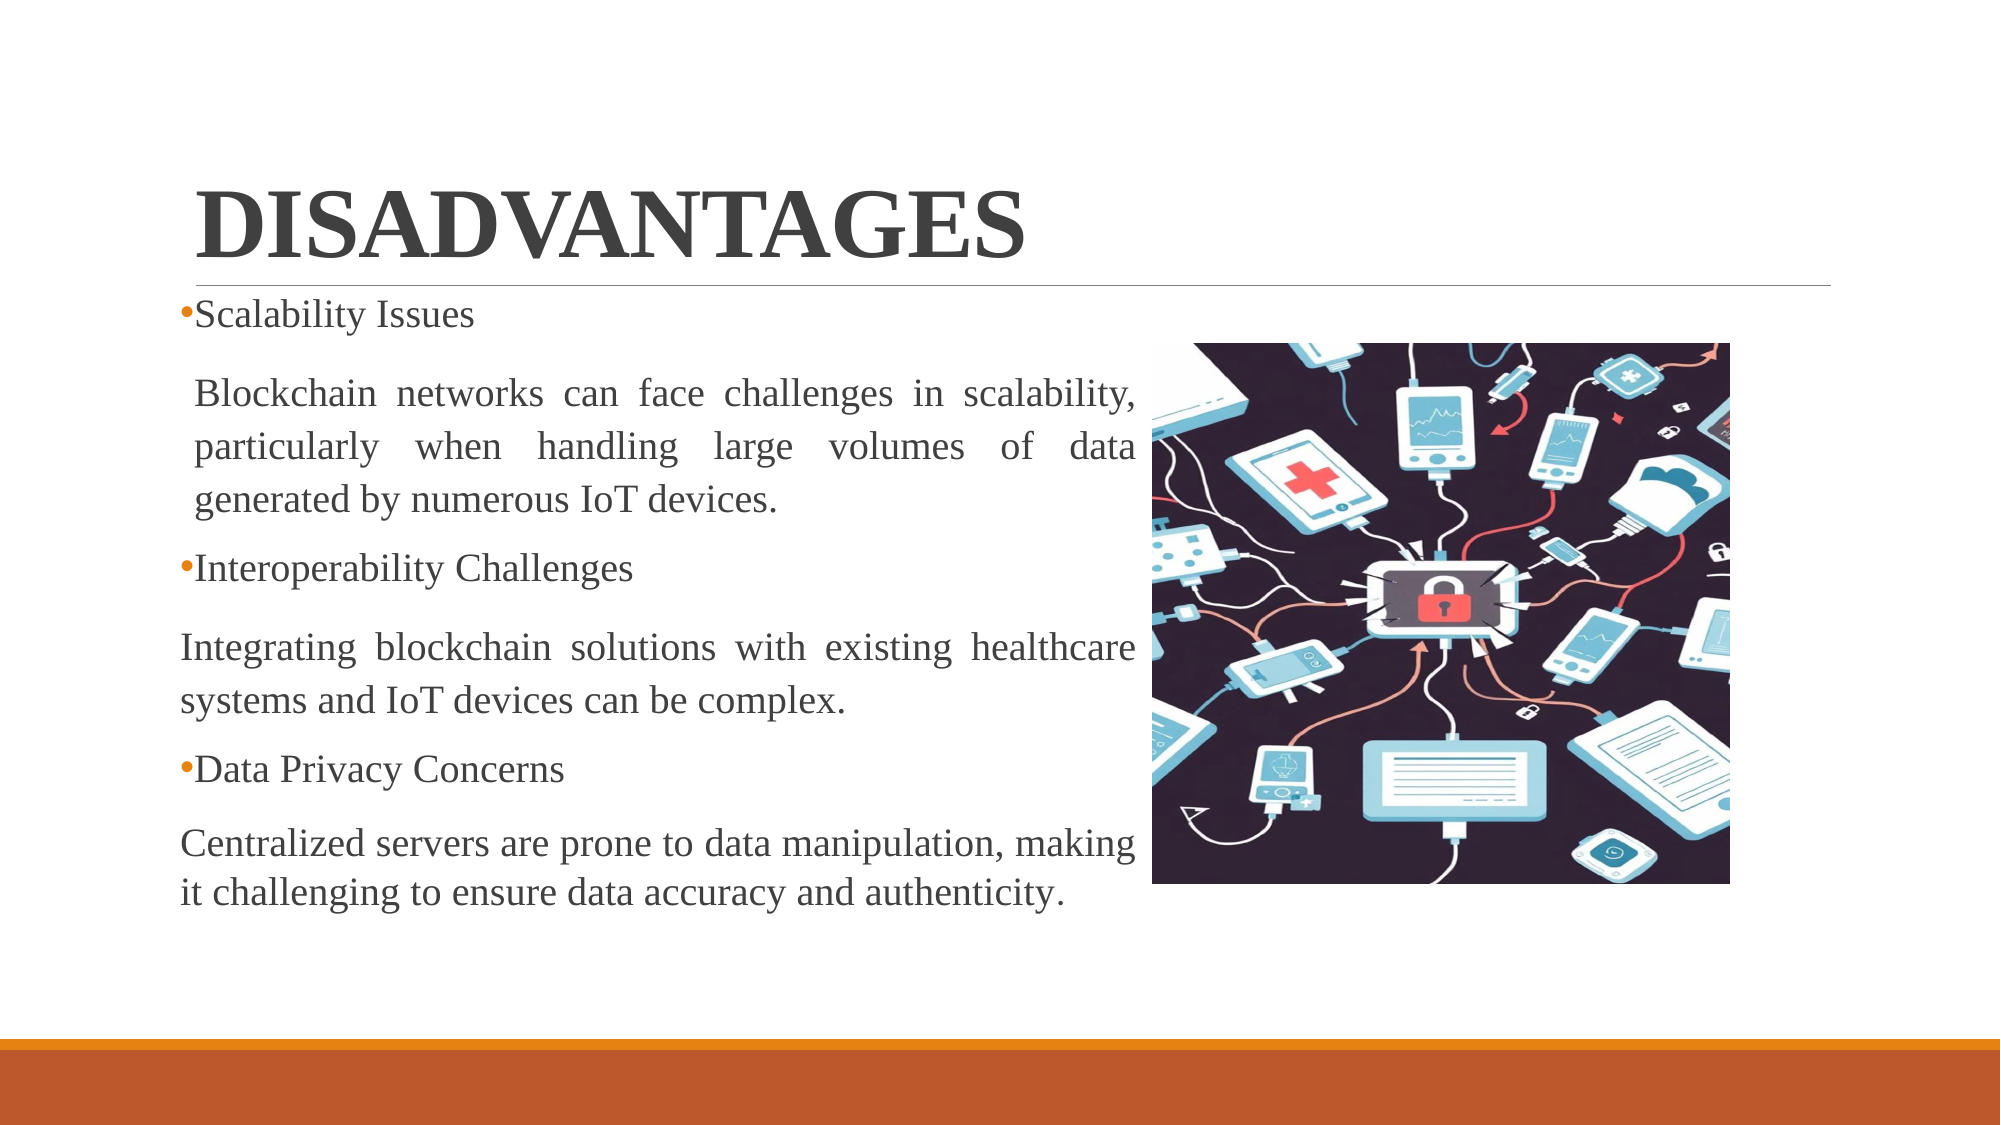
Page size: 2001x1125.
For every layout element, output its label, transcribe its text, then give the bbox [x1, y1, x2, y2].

title DISADVANTAGES [180, 0, 1830, 285]
picture [1152, 343, 1730, 885]
list Scalability Issues Blockchain networks can face challenges in scalability, particularly when handling large volumes of data generated by numerous IoT devices. Interoperability Challenges Integrating blockchain solutions with existing healthcare systems and IoT devices can be complex. Data Privacy Concerns Centralized servers are prone to data manipulation, making it challenging to ensure data accuracy and authenticity. [180, 285, 1138, 963]
